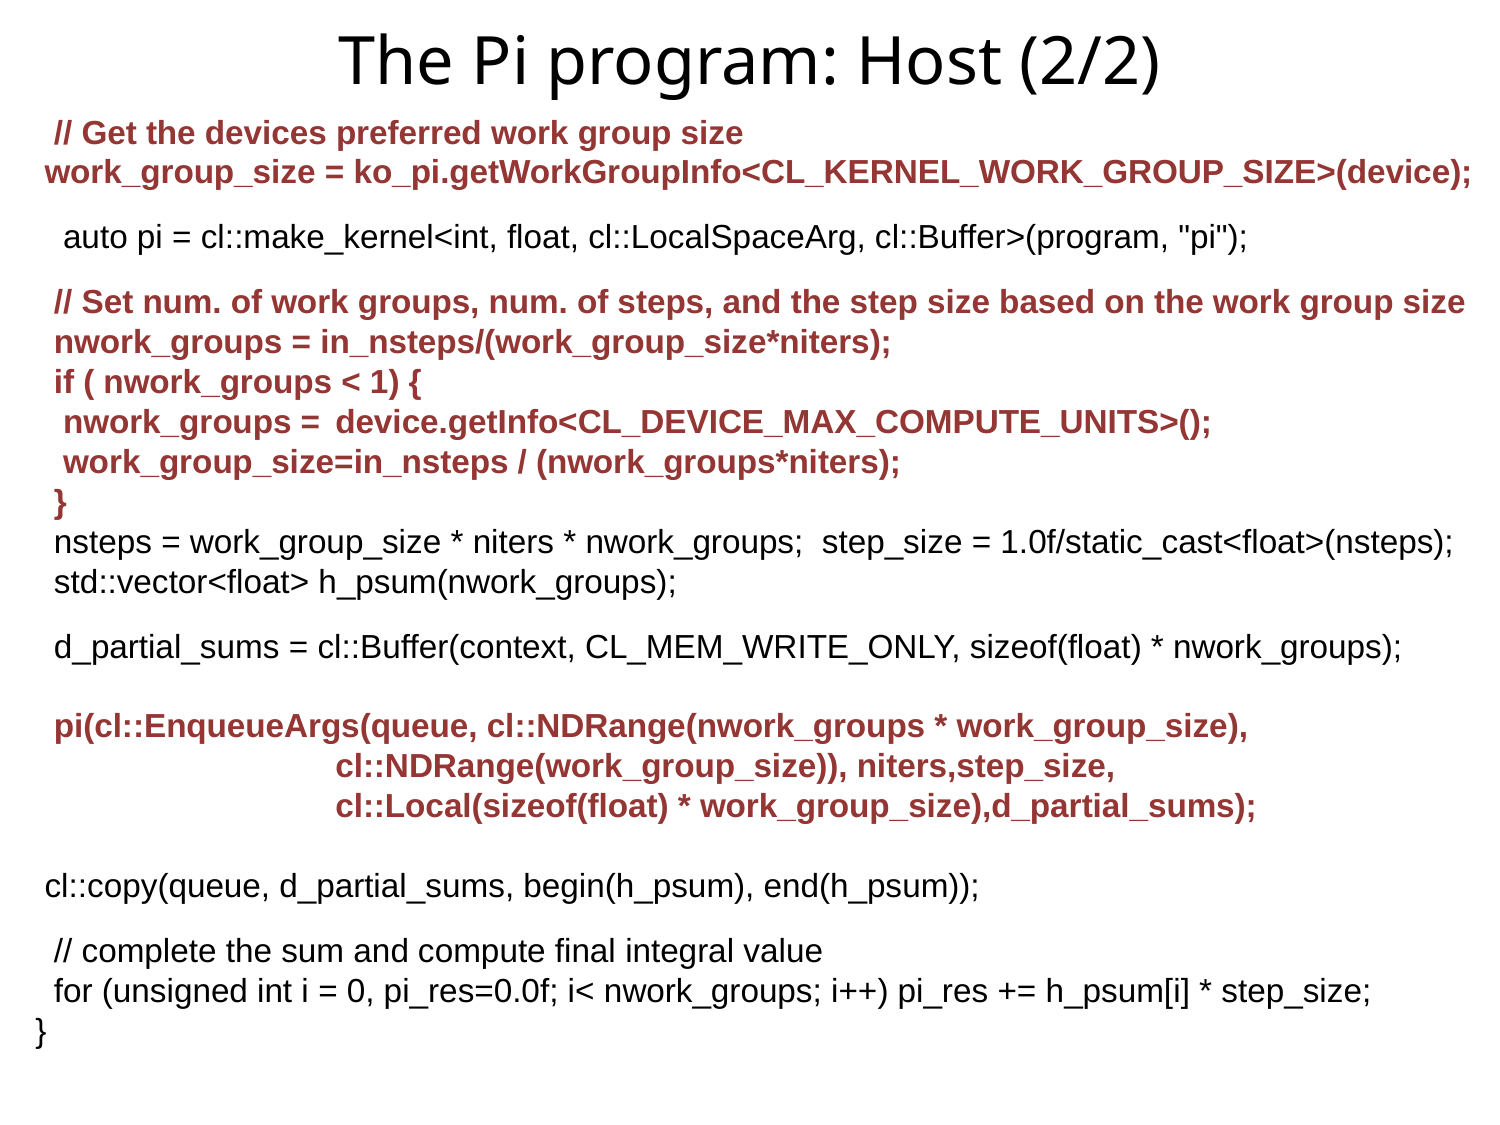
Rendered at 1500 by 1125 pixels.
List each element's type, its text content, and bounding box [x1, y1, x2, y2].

text_box // Get the devices preferred work group size work_group_size = ko_pi.getWorkGroupInfo<CL_KERNEL_WORK_GROUP_SIZE>(device); auto pi = cl::make_kernel<int, float, cl::LocalSpaceArg, cl::Buffer>(program, "pi"); // Set num. of work groups, num. of steps, and the step size based on the work group size nwork_groups = in_nsteps/(work_group_size*niters); if ( nwork_groups < 1) { nwork_groups = device.getInfo<CL_DEVICE_MAX_COMPUTE_UNITS>(); work_group_size=in_nsteps / (nwork_groups*niters); } nsteps = work_group_size * niters * nwork_groups; step_size = 1.0f/static_cast<float>(nsteps); std::vector<float> h_psum(nwork_groups); d_partial_sums = cl::Buffer(context, CL_MEM_WRITE_ONLY, sizeof(float) * nwork_groups); pi(cl::EnqueueArgs(queue, cl::NDRange(nwork_groups * work_group_size), cl::NDRange(work_group_size)), niters,step_size, cl::Local(sizeof(float) * work_group_size),d_partial_sums); cl::copy(queue, d_partial_sums, begin(h_psum), end(h_psum)); // complete the sum and compute final integral value for (unsigned int i = 0, pi_res=0.0f; i< nwork_groups; i++) pi_res += h_psum[i] * step_size; } [20, 103, 1500, 1057]
title The Pi program: Host (2/2) [75, 0, 1425, 103]
